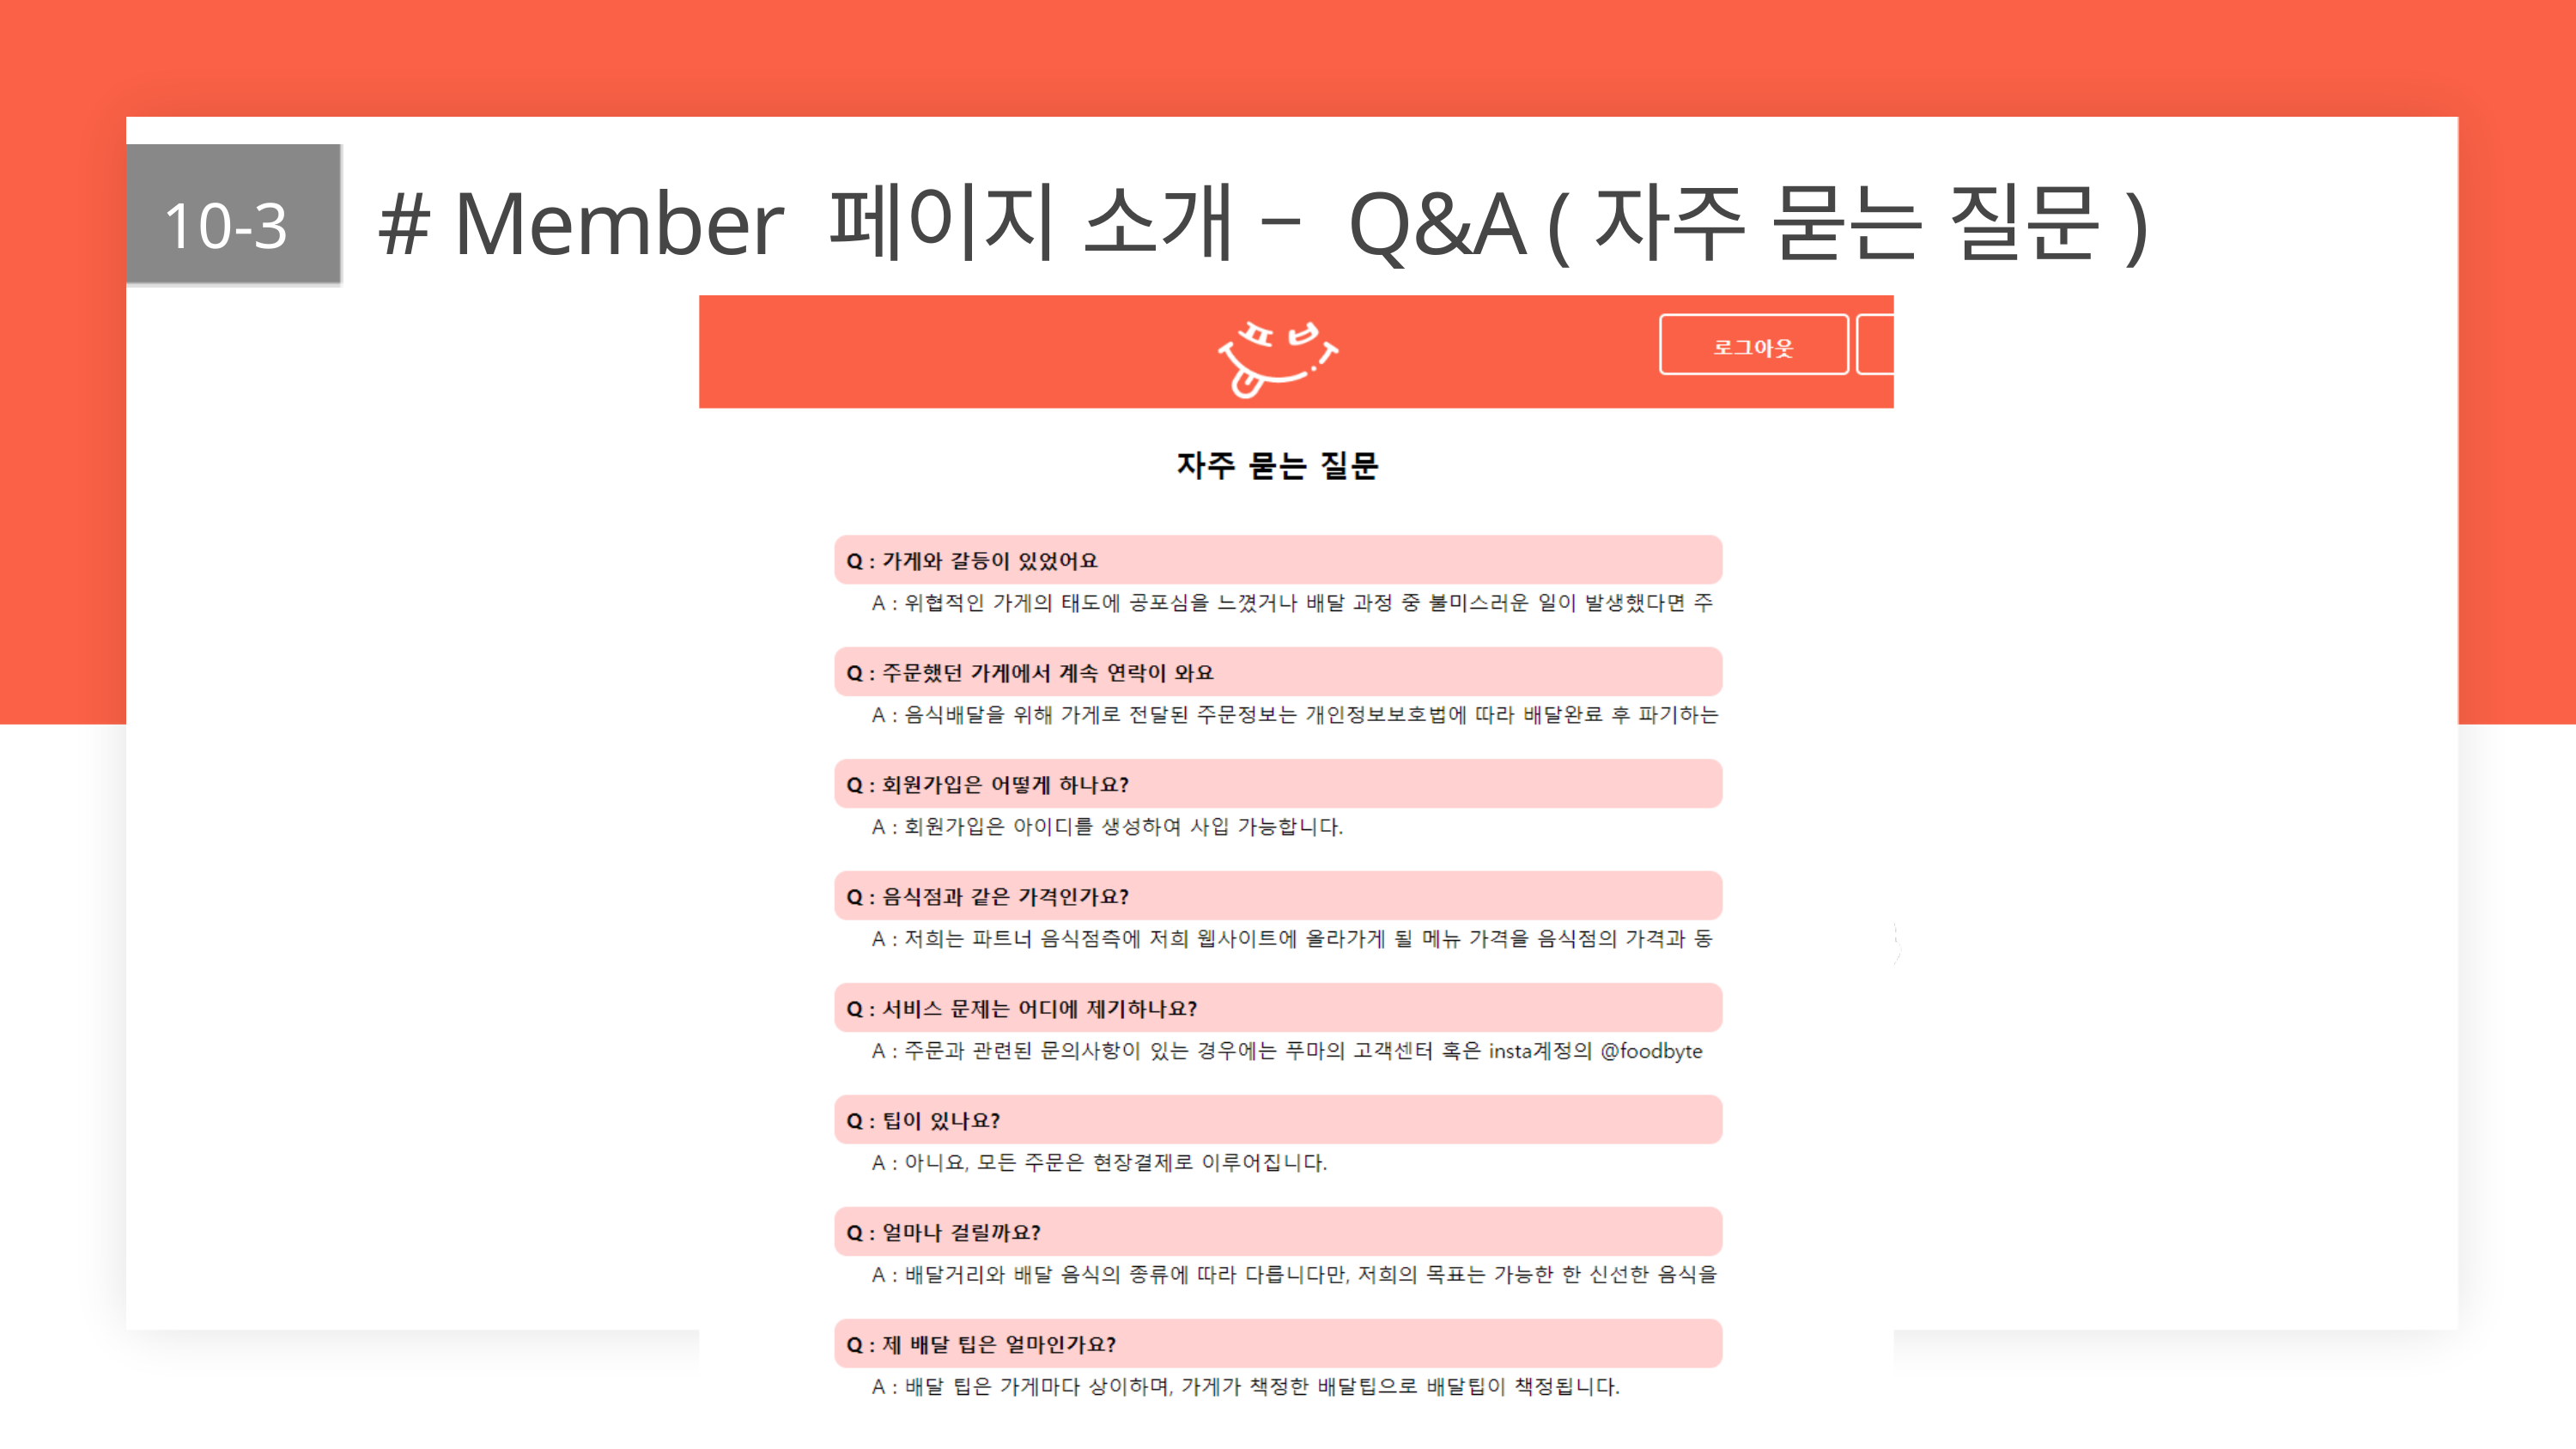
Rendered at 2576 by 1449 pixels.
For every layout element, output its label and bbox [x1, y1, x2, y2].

text_box [126, 144, 343, 288]
picture [699, 295, 1894, 1418]
text_box [0, 0, 2576, 1449]
text_box [1899, 908, 1903, 1021]
